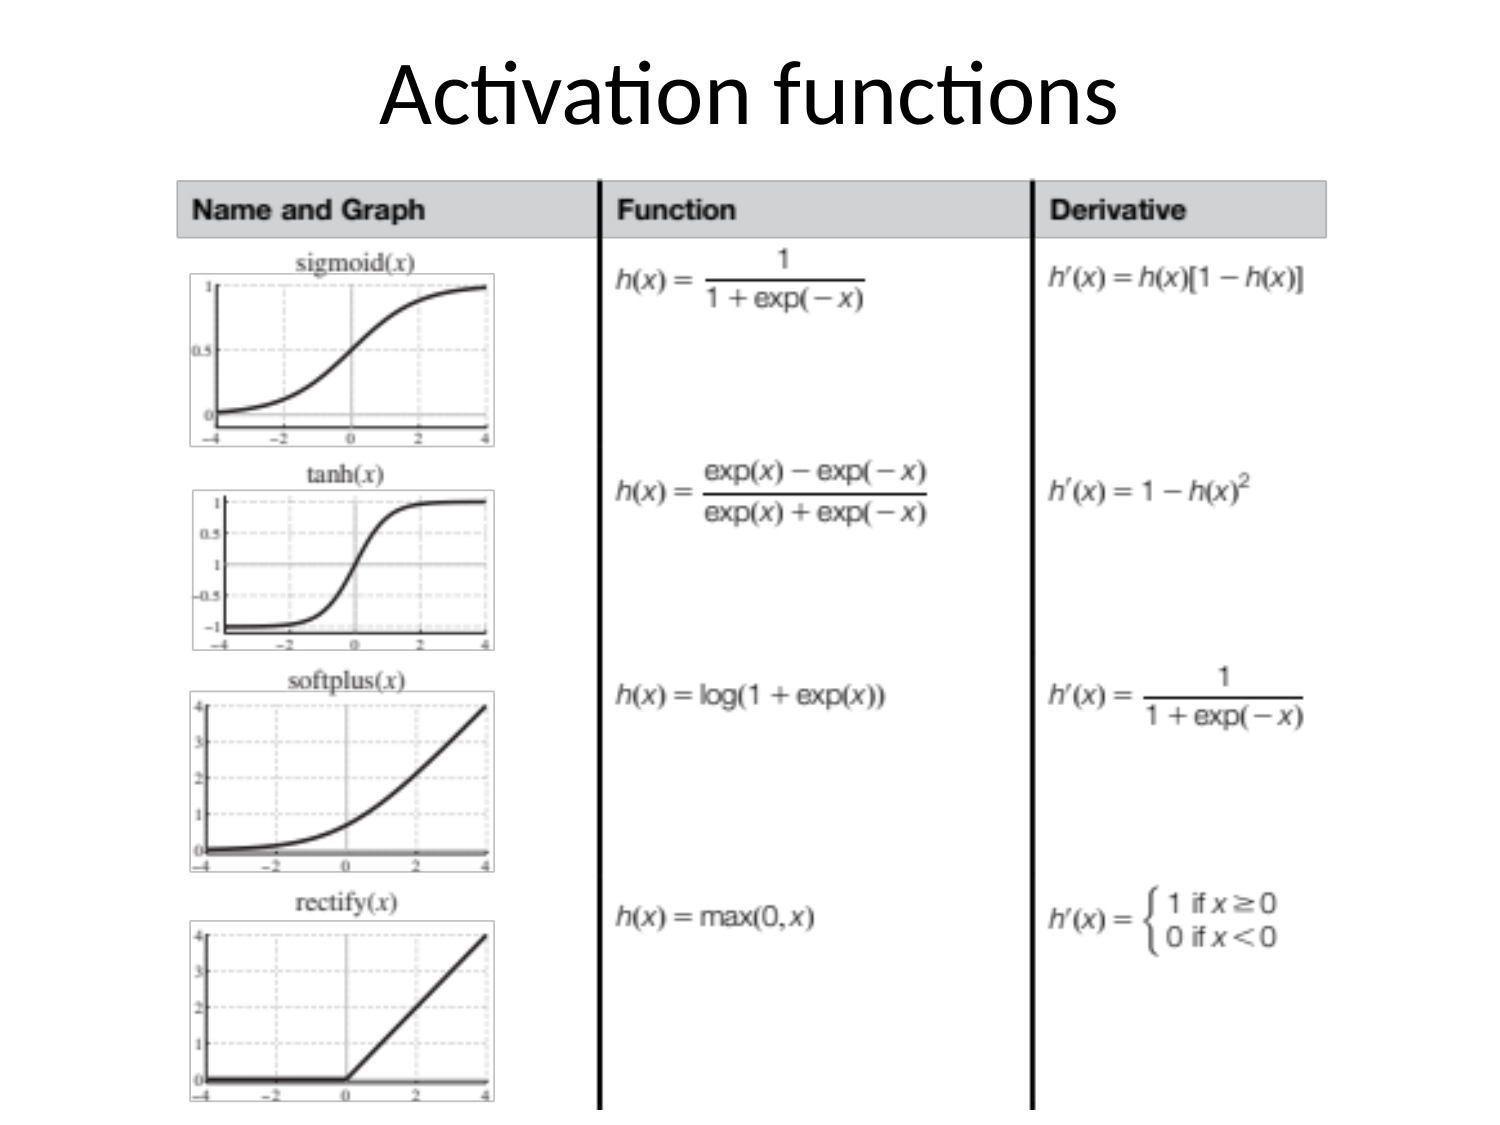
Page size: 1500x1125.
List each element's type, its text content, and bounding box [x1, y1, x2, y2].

picture [160, 174, 1335, 1110]
title Activation functions [75, 0, 1425, 182]
